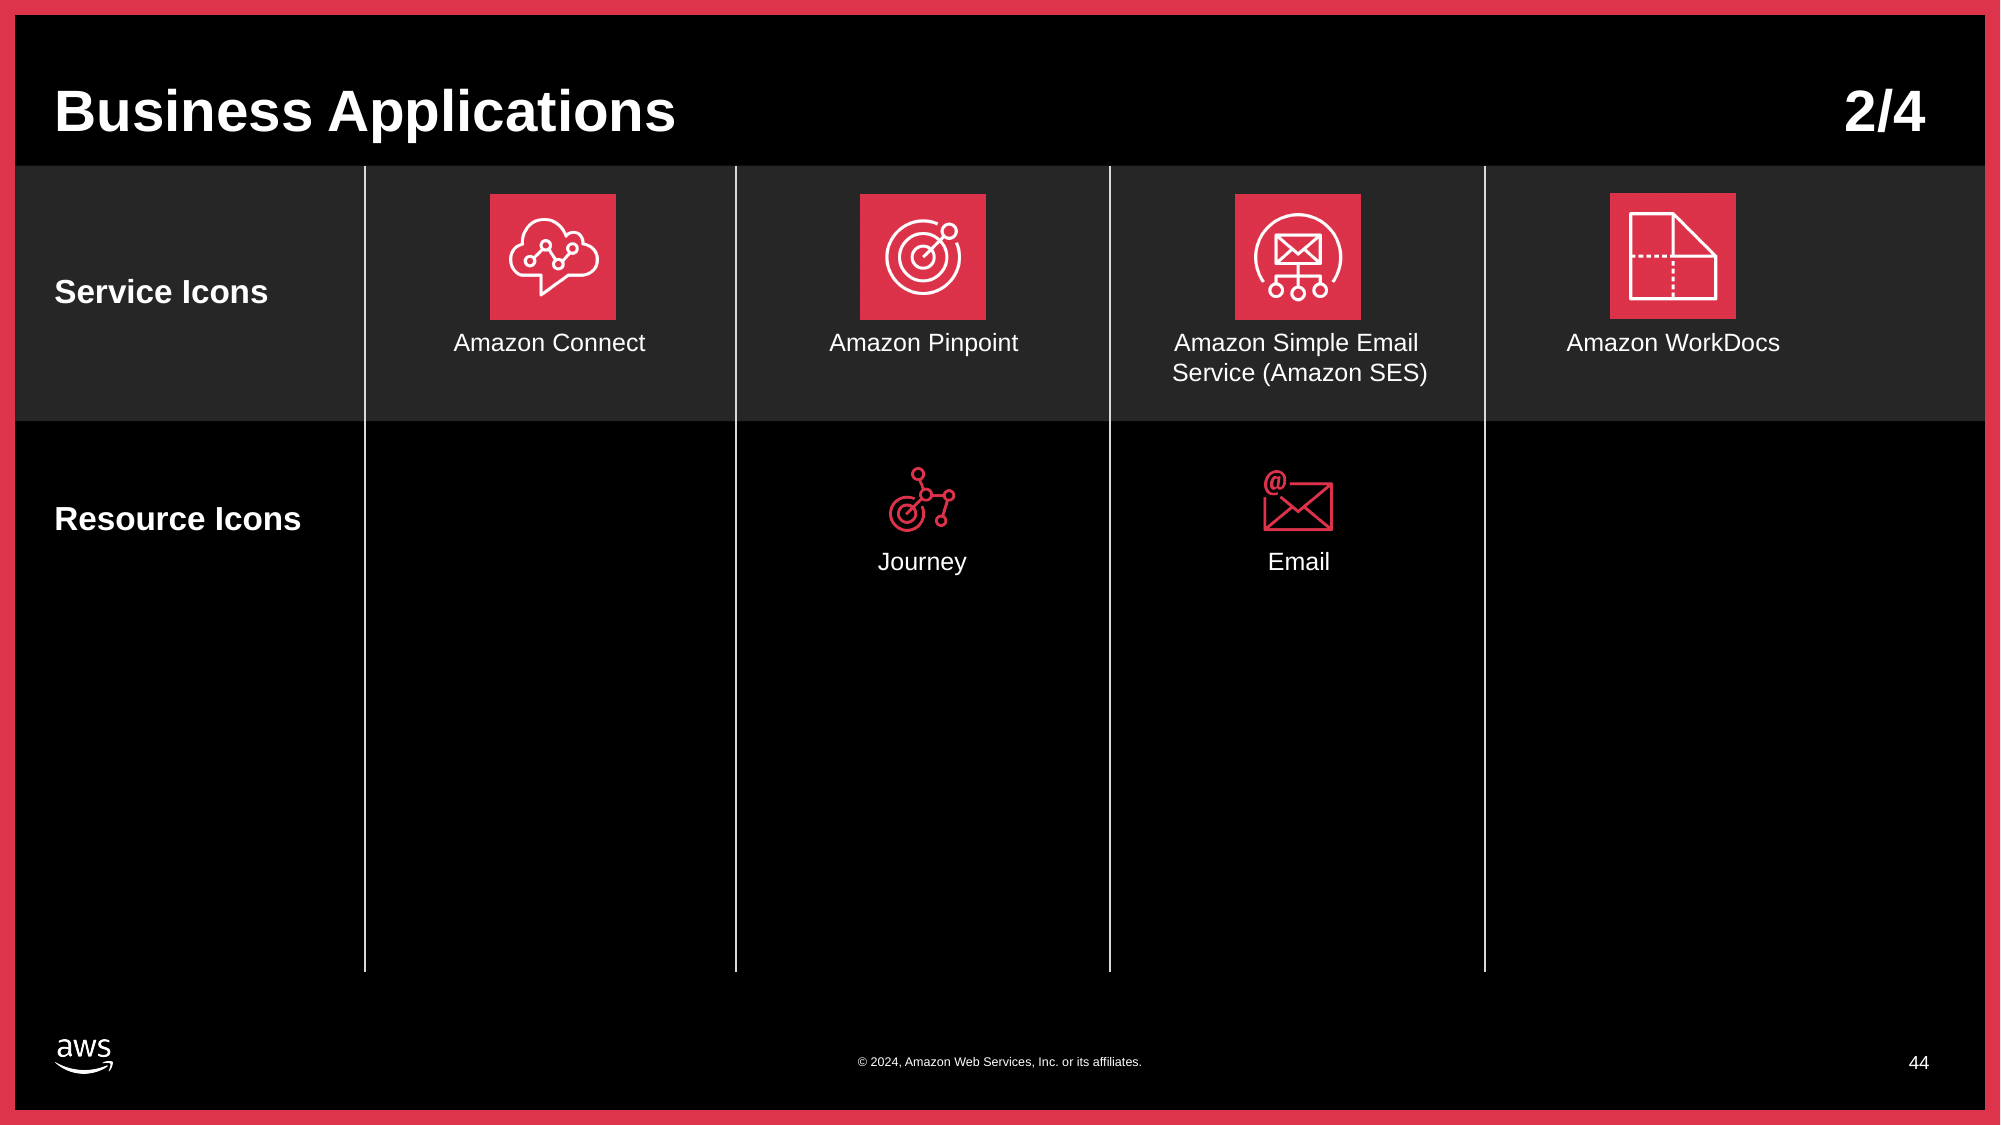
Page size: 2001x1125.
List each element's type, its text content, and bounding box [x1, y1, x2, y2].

text_box Amazon WorkDocs [1493, 319, 1855, 364]
picture [490, 194, 616, 320]
title Business Applications 2/4 [39, 59, 1945, 166]
text_box Amazon Pinpoint [736, 319, 1109, 364]
footer © 2024, Amazon Web Services, Inc. or its affiliates. [662, 1031, 1338, 1092]
text_box Email [1195, 537, 1403, 583]
text_box Amazon Connect [363, 319, 735, 364]
picture [1235, 194, 1361, 320]
text_box Journey [818, 537, 1027, 583]
picture [860, 194, 986, 320]
picture [1260, 462, 1336, 538]
slide_number 44 [1494, 1031, 1945, 1092]
picture [884, 462, 960, 538]
text_box Amazon Simple Email Service (Amazon SES) [1113, 319, 1484, 394]
picture [55, 1039, 113, 1074]
picture [1610, 193, 1736, 319]
